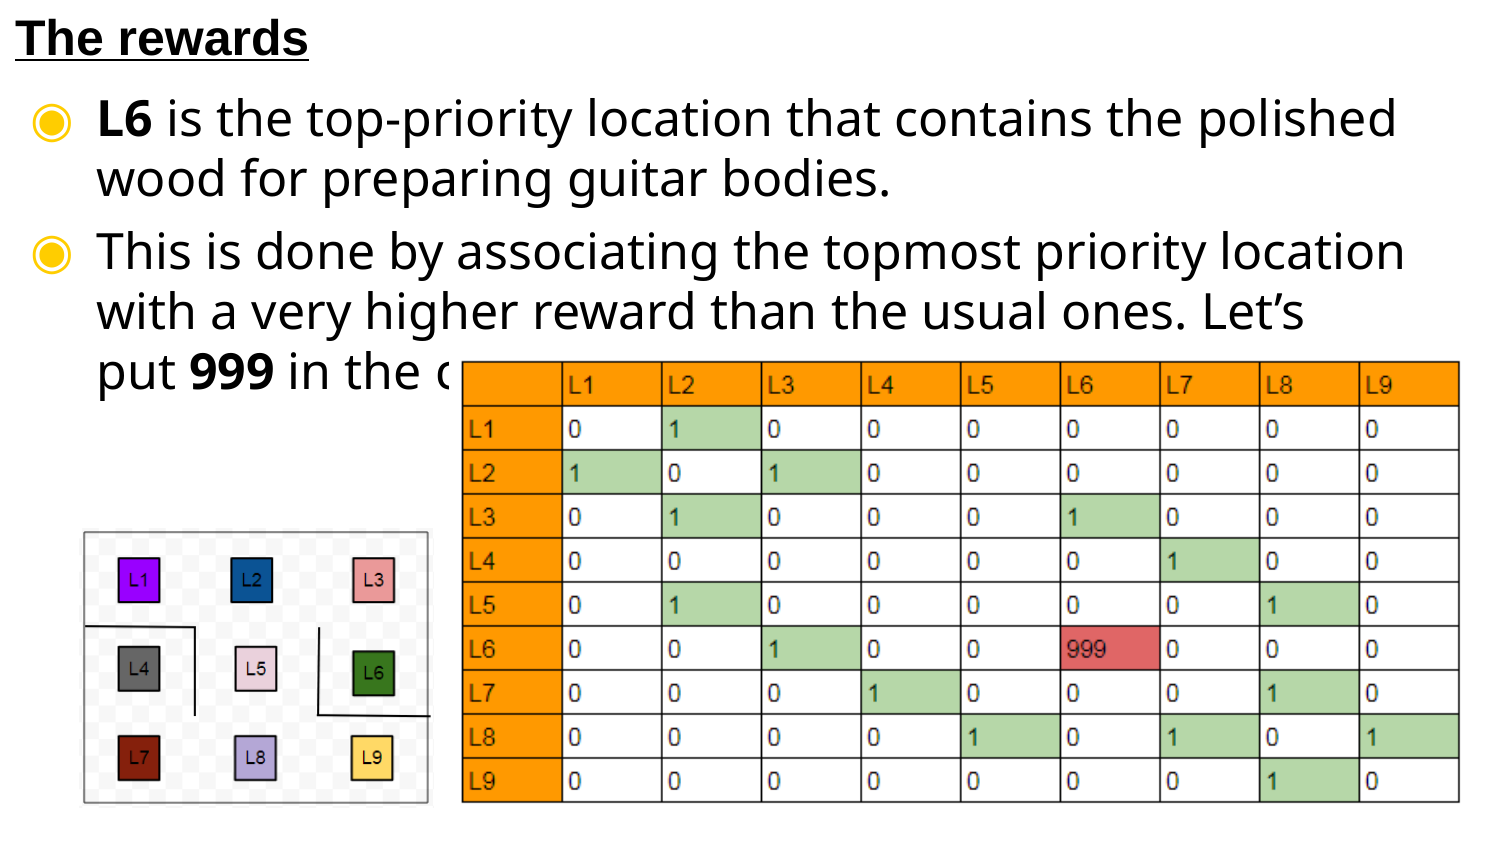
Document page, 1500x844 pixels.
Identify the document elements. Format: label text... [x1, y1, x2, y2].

picture [449, 350, 1465, 809]
picture [79, 528, 435, 809]
text_box L6 is the top-priority location that contains the polished wood for preparing guitar bodies. This is done by associating the topmost priority location with a very higher reward than the usual ones. Let’s put 999 in the cell (L6, L6): [15, 71, 1456, 733]
title The rewards [0, 0, 1277, 72]
